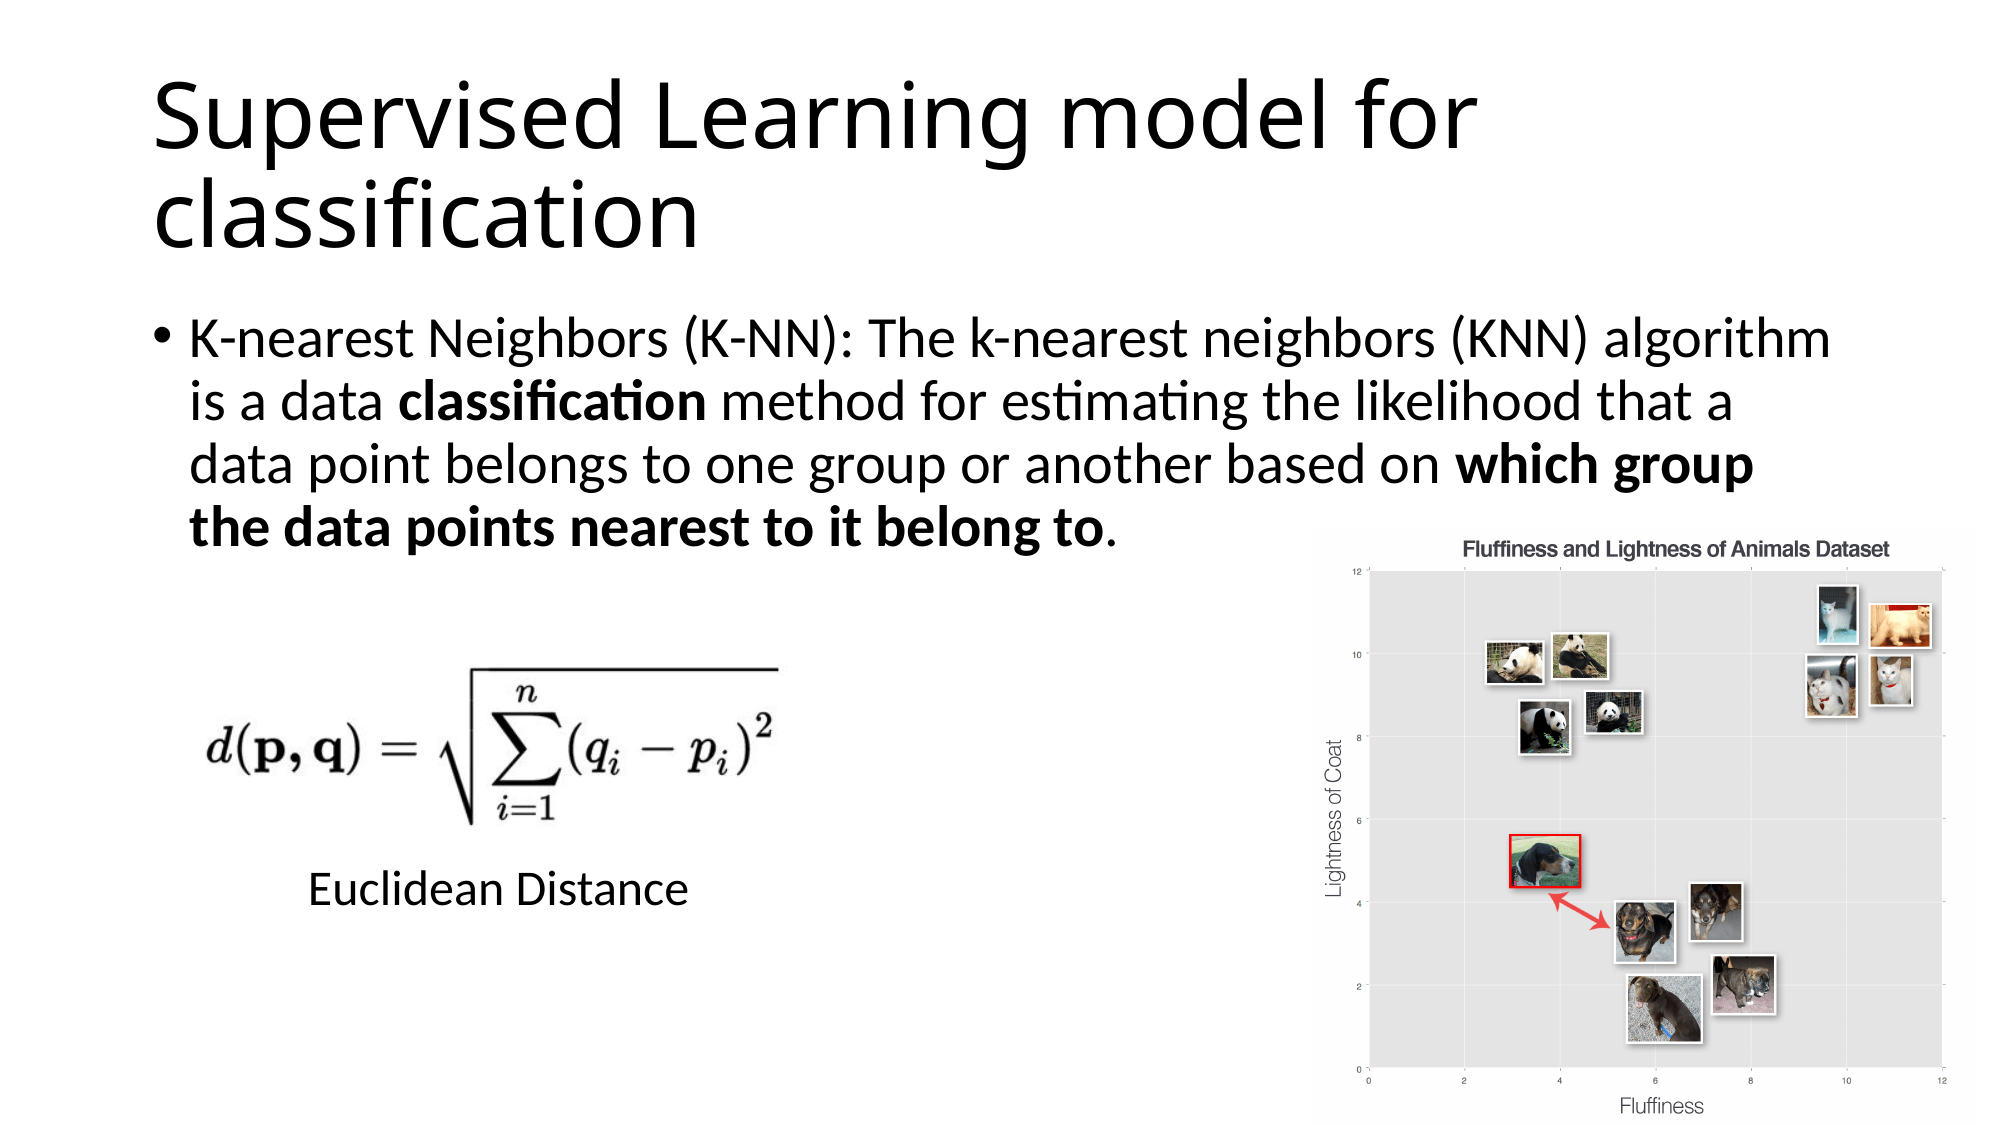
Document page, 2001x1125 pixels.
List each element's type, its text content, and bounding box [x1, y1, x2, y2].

picture [1310, 528, 1974, 1125]
text_box Euclidean Distance [293, 864, 705, 923]
list K-nearest Neighbors (K-NN): The k-nearest neighbors (KNN) algorithm is a data classification method for estimating the likelihood that a data point belongs to one group or another based on which group the data points nearest to it belong to. [137, 299, 1863, 1014]
picture [196, 626, 801, 864]
title Supervised Learning model for classification [137, 59, 1863, 278]
